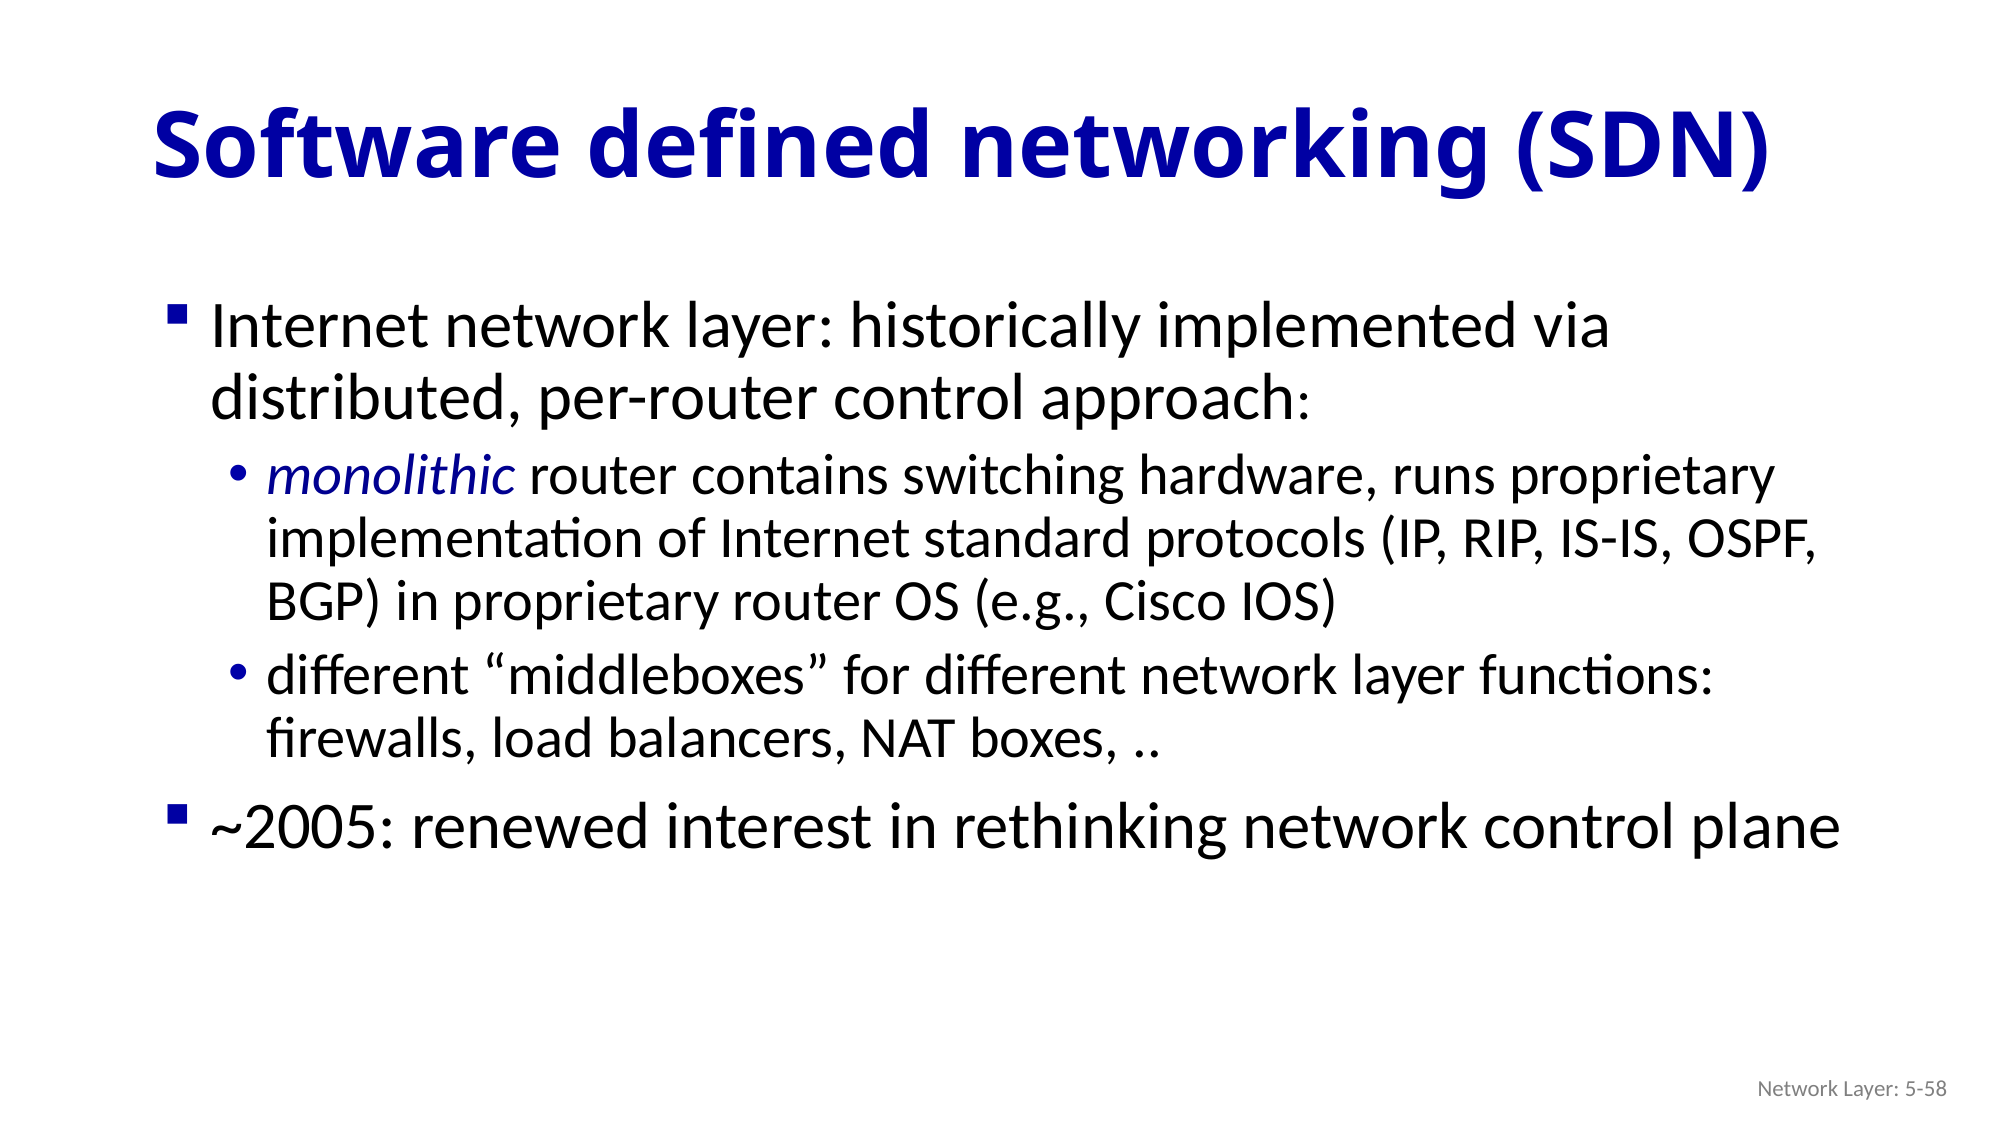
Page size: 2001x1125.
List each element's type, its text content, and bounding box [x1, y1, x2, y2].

title Software defined networking (SDN) [137, 74, 1863, 221]
list Internet network layer: historically implemented via distributed, per-router control approach: monolithic router contains switching hardware, runs proprietary implementation of Internet standard protocols (IP, RIP, IS-IS, OSPF, BGP) in proprietary router OS (e.g., Cisco IOS) different “middleboxes” for different network layer functions: firewalls, load balancers, NAT boxes, .. ~2005: renewed interest in rethinking network control plane [137, 282, 1863, 997]
slide_number Network Layer: 5-58 [1512, 1056, 1963, 1117]
